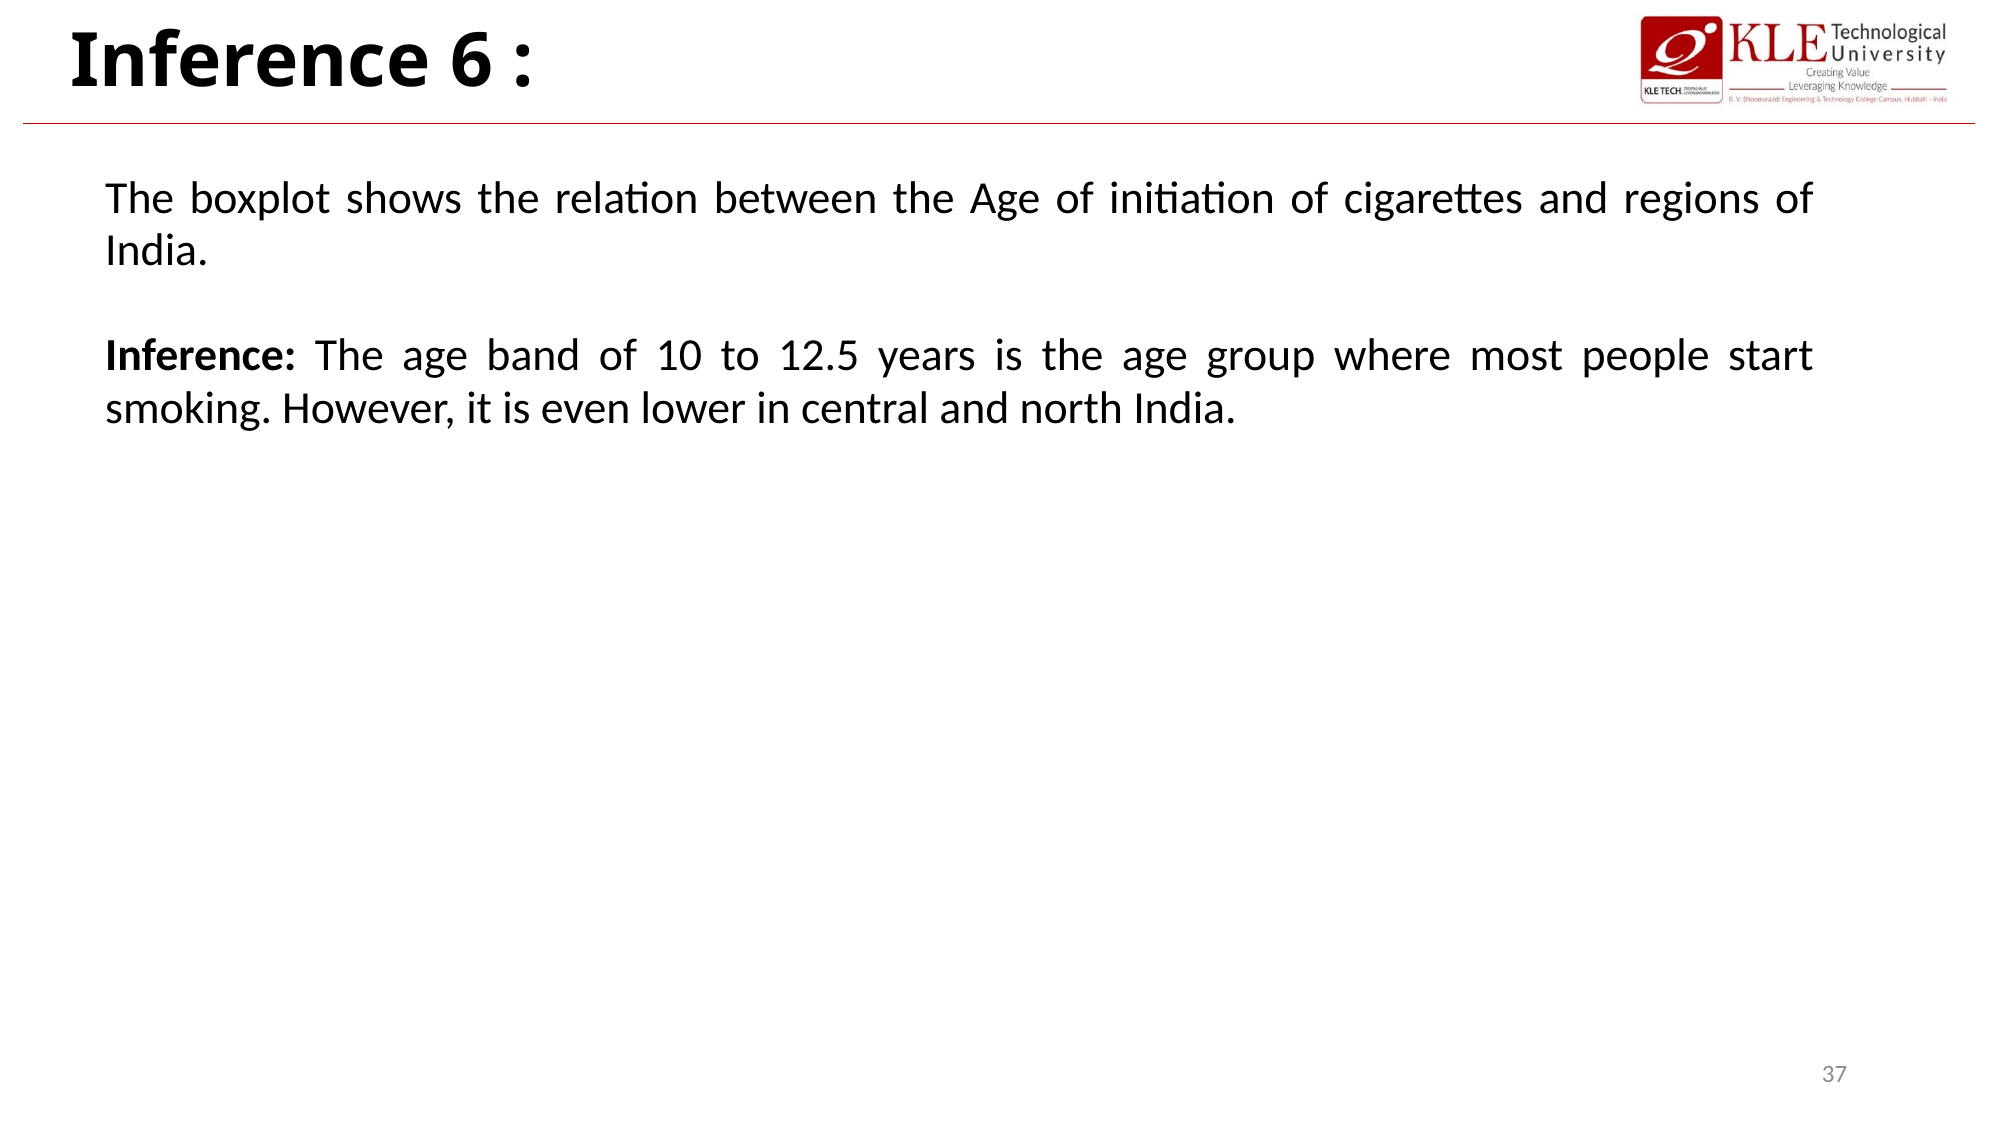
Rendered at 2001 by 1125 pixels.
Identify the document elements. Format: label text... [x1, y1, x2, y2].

text_box The boxplot shows the relation between the Age of initiation of cigarettes and regions of India. Inference: The age band of 10 to 12.5 years is the age group where most people start smoking. However, it is even lower in central and north India. [105, 169, 1816, 435]
text_box Inference 6 : [55, 12, 1568, 113]
picture [1585, 0, 2000, 124]
slide_number 37 [1412, 1042, 1863, 1103]
